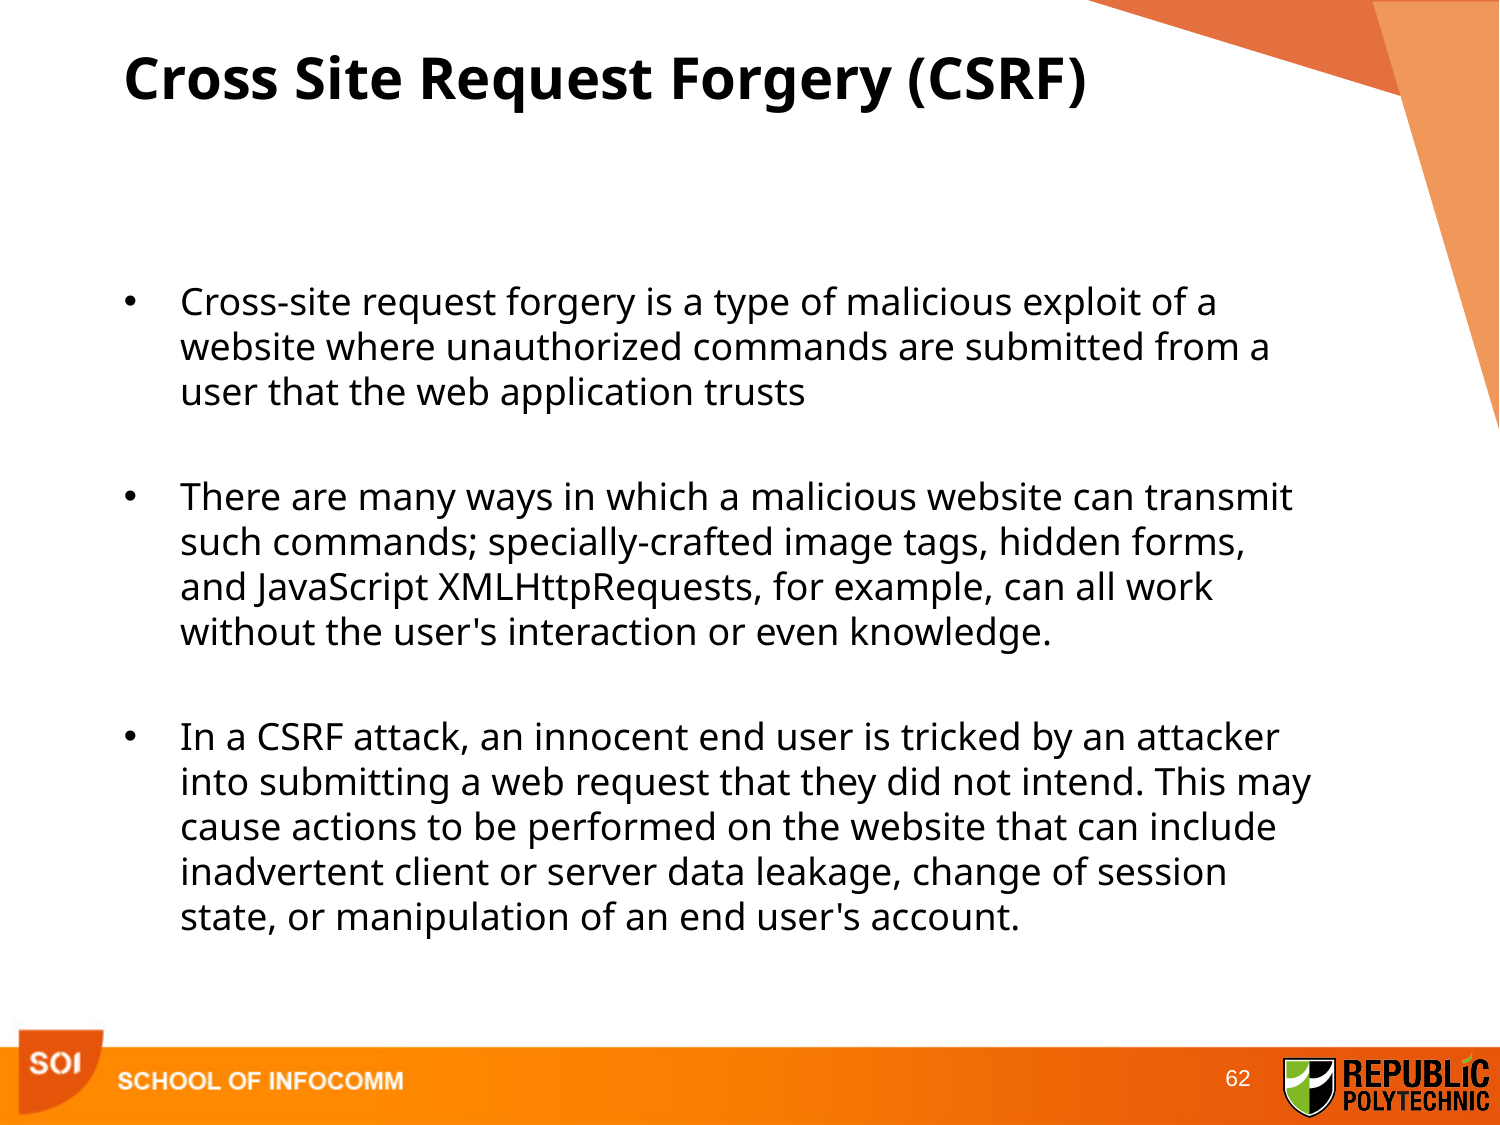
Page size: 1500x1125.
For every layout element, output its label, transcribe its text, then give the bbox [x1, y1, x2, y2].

list Cross-site request forgery is a type of malicious exploit of a website where unauthorized commands are submitted from a user that the web application trusts There are many ways in which a malicious website can transmit such commands; specially-crafted image tags, hidden forms, and JavaScript XMLHttpRequests, for example, can all work without the user's interaction or even knowledge. In a CSRF attack, an innocent end user is tricked by an attacker into submitting a web request that they did not intend. This may cause actions to be performed on the website that can include inadvertent client or server data leakage, change of session state, or manipulation of an end user's account. [109, 270, 1336, 888]
title Cross Site Request Forgery (CSRF) [109, 34, 1129, 134]
slide_number 62 [1210, 1056, 1500, 1117]
picture [0, 0, 1500, 1125]
